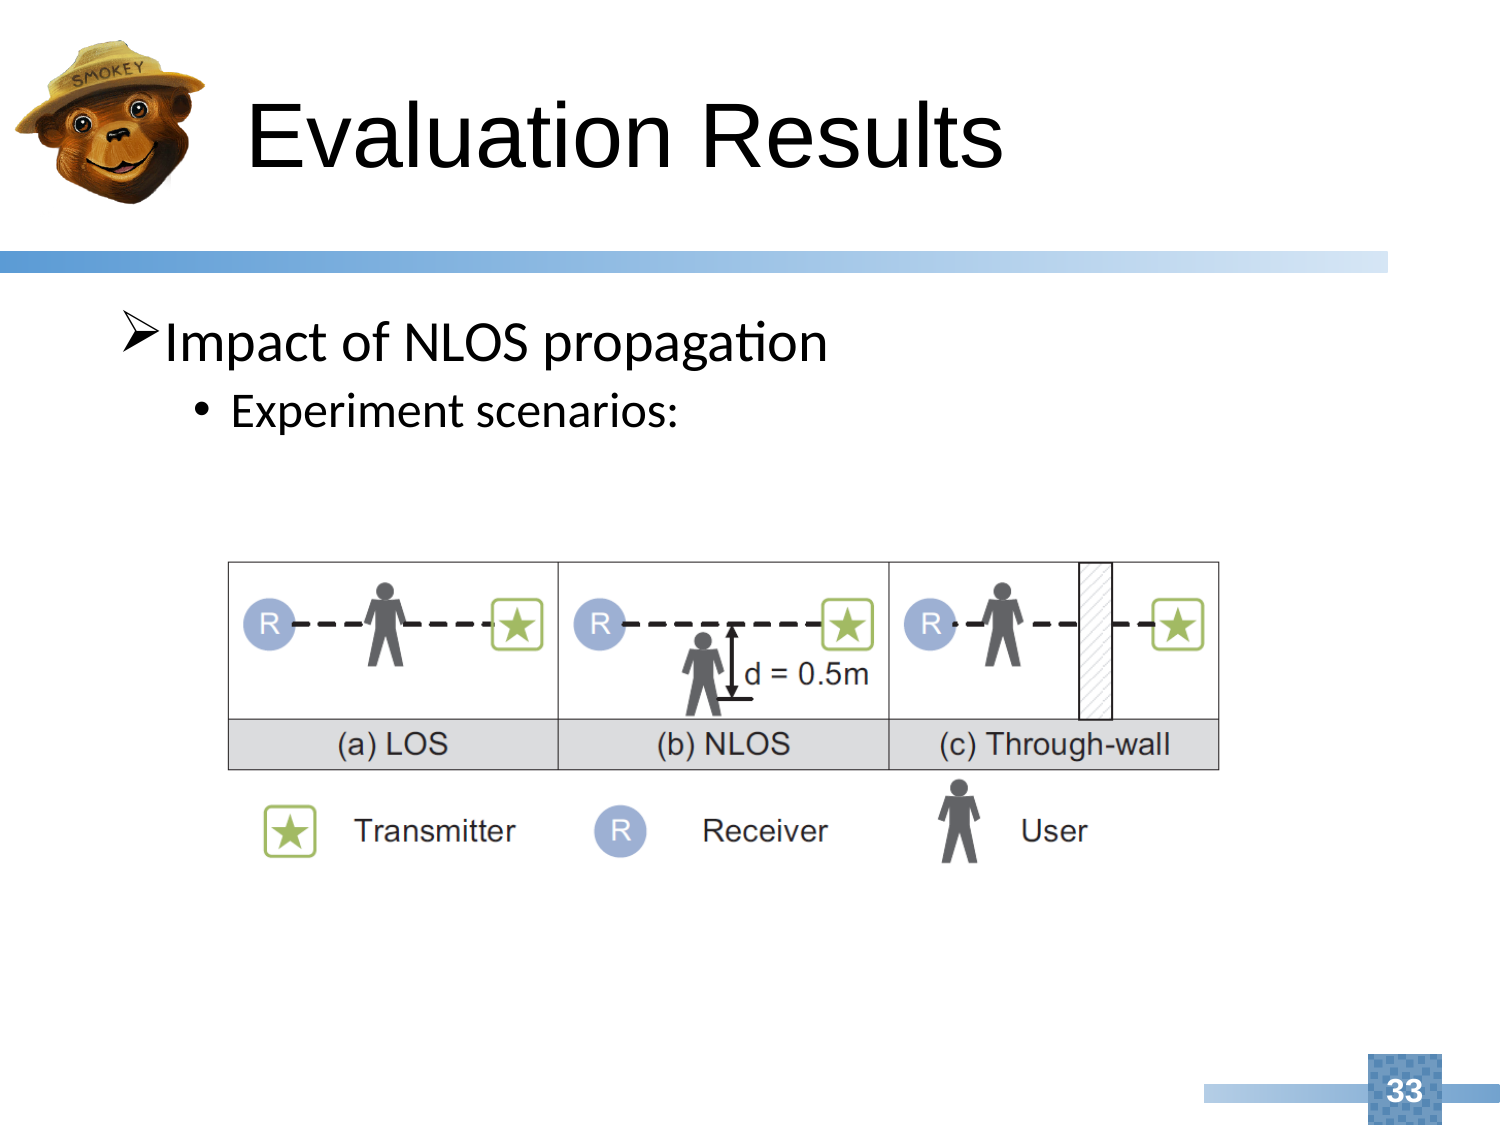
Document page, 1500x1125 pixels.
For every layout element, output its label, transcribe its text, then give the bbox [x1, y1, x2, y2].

picture [199, 542, 1243, 886]
picture [13, 28, 206, 222]
slide_number 33 [1368, 1059, 1442, 1120]
list Impact of NLOS propagation Experiment scenarios: [103, 303, 1397, 1035]
title Evaluation Results [230, 41, 1397, 235]
